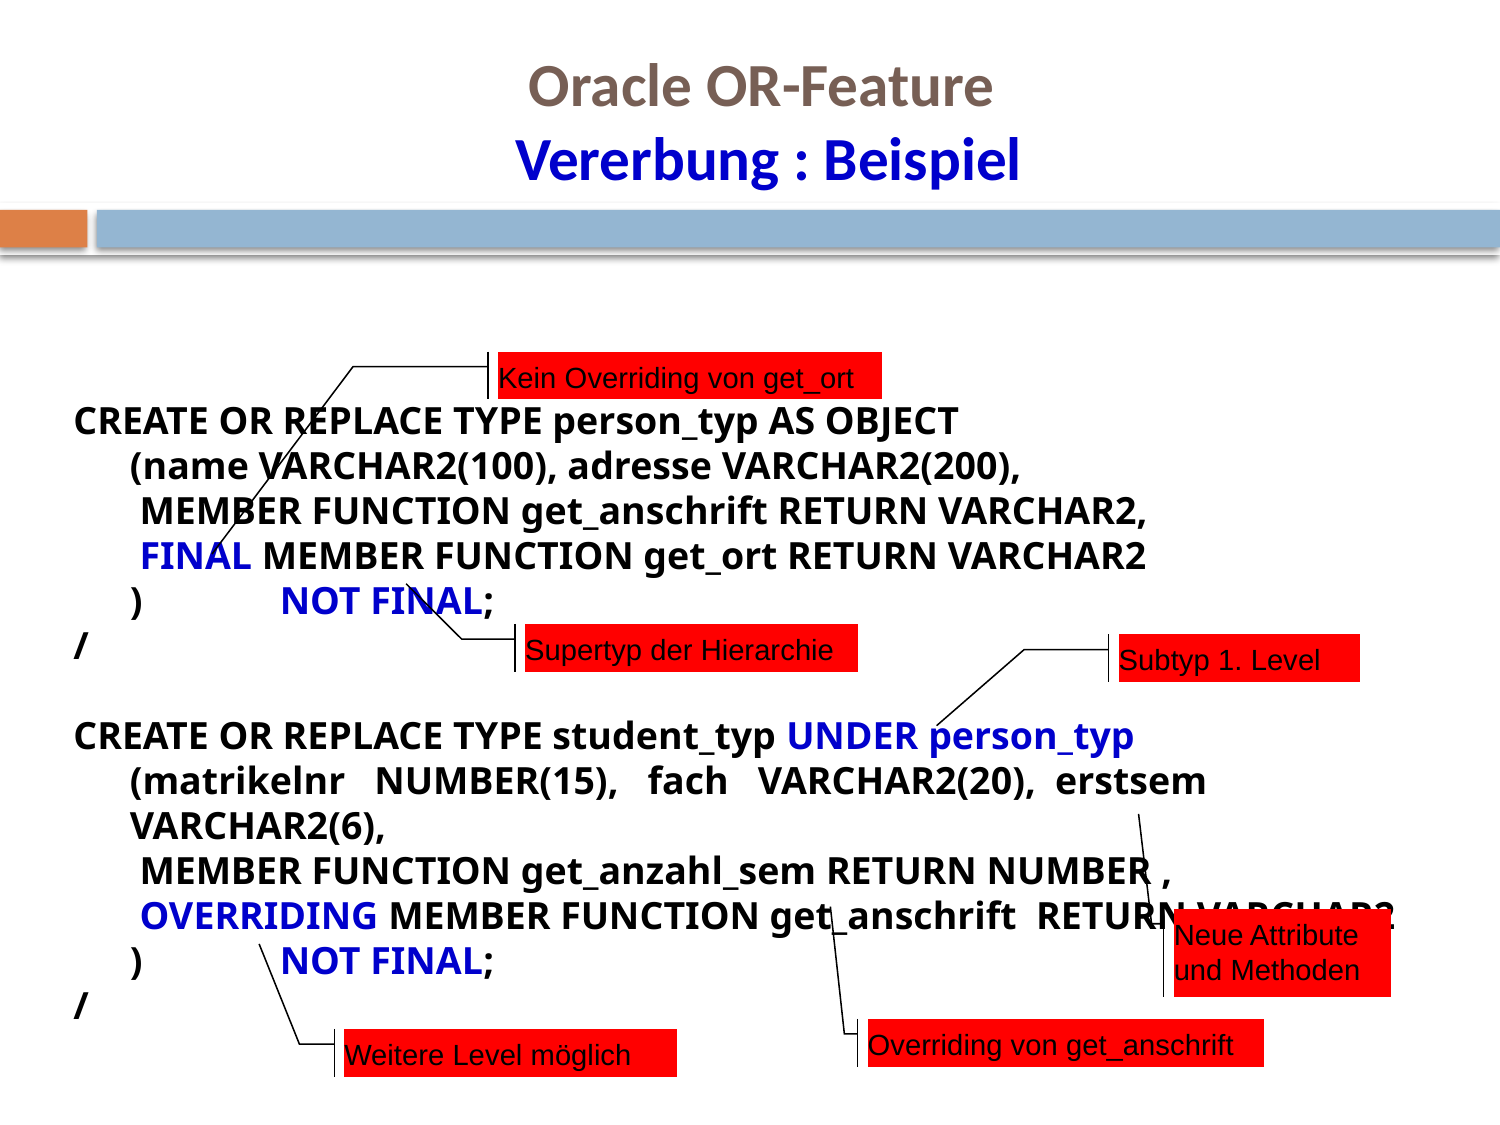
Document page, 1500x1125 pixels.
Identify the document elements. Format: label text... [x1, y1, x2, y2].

title Oracle OR-Feature Vererbung : Beispiel [99, 37, 1438, 200]
text_box Supertyp der Hierarchie [525, 624, 858, 672]
text_box [46, 82, 1425, 270]
text_box CREATE OR REPLACE TYPE person_typ AS OBJECT (name VARCHAR2(100), adresse VARCHAR2(200), MEMBER FUNCTION get_anschrift RETURN VARCHAR2, FINAL MEMBER FUNCTION get_ort RETURN VARCHAR2 ) NOT FINAL; / CREATE OR REPLACE TYPE student_typ UNDER person_typ (matrikelnr NUMBER(15), fach VARCHAR2(20), erstsem VARCHAR2(6), MEMBER FUNCTION get_anzahl_sem RETURN NUMBER , OVERRIDING MEMBER FUNCTION get_anschrift RETURN VARCHAR2 ) NOT FINAL; / [58, 269, 1500, 1035]
text_box Subtyp 1. Level [1119, 634, 1360, 682]
text_box Kein Overriding von get_ort [498, 352, 882, 399]
text_box Overriding von get_anschrift [868, 1019, 1264, 1067]
text_box Weitere Level möglich [344, 1029, 677, 1077]
text_box Neue Attribute und Methoden [1174, 909, 1391, 997]
